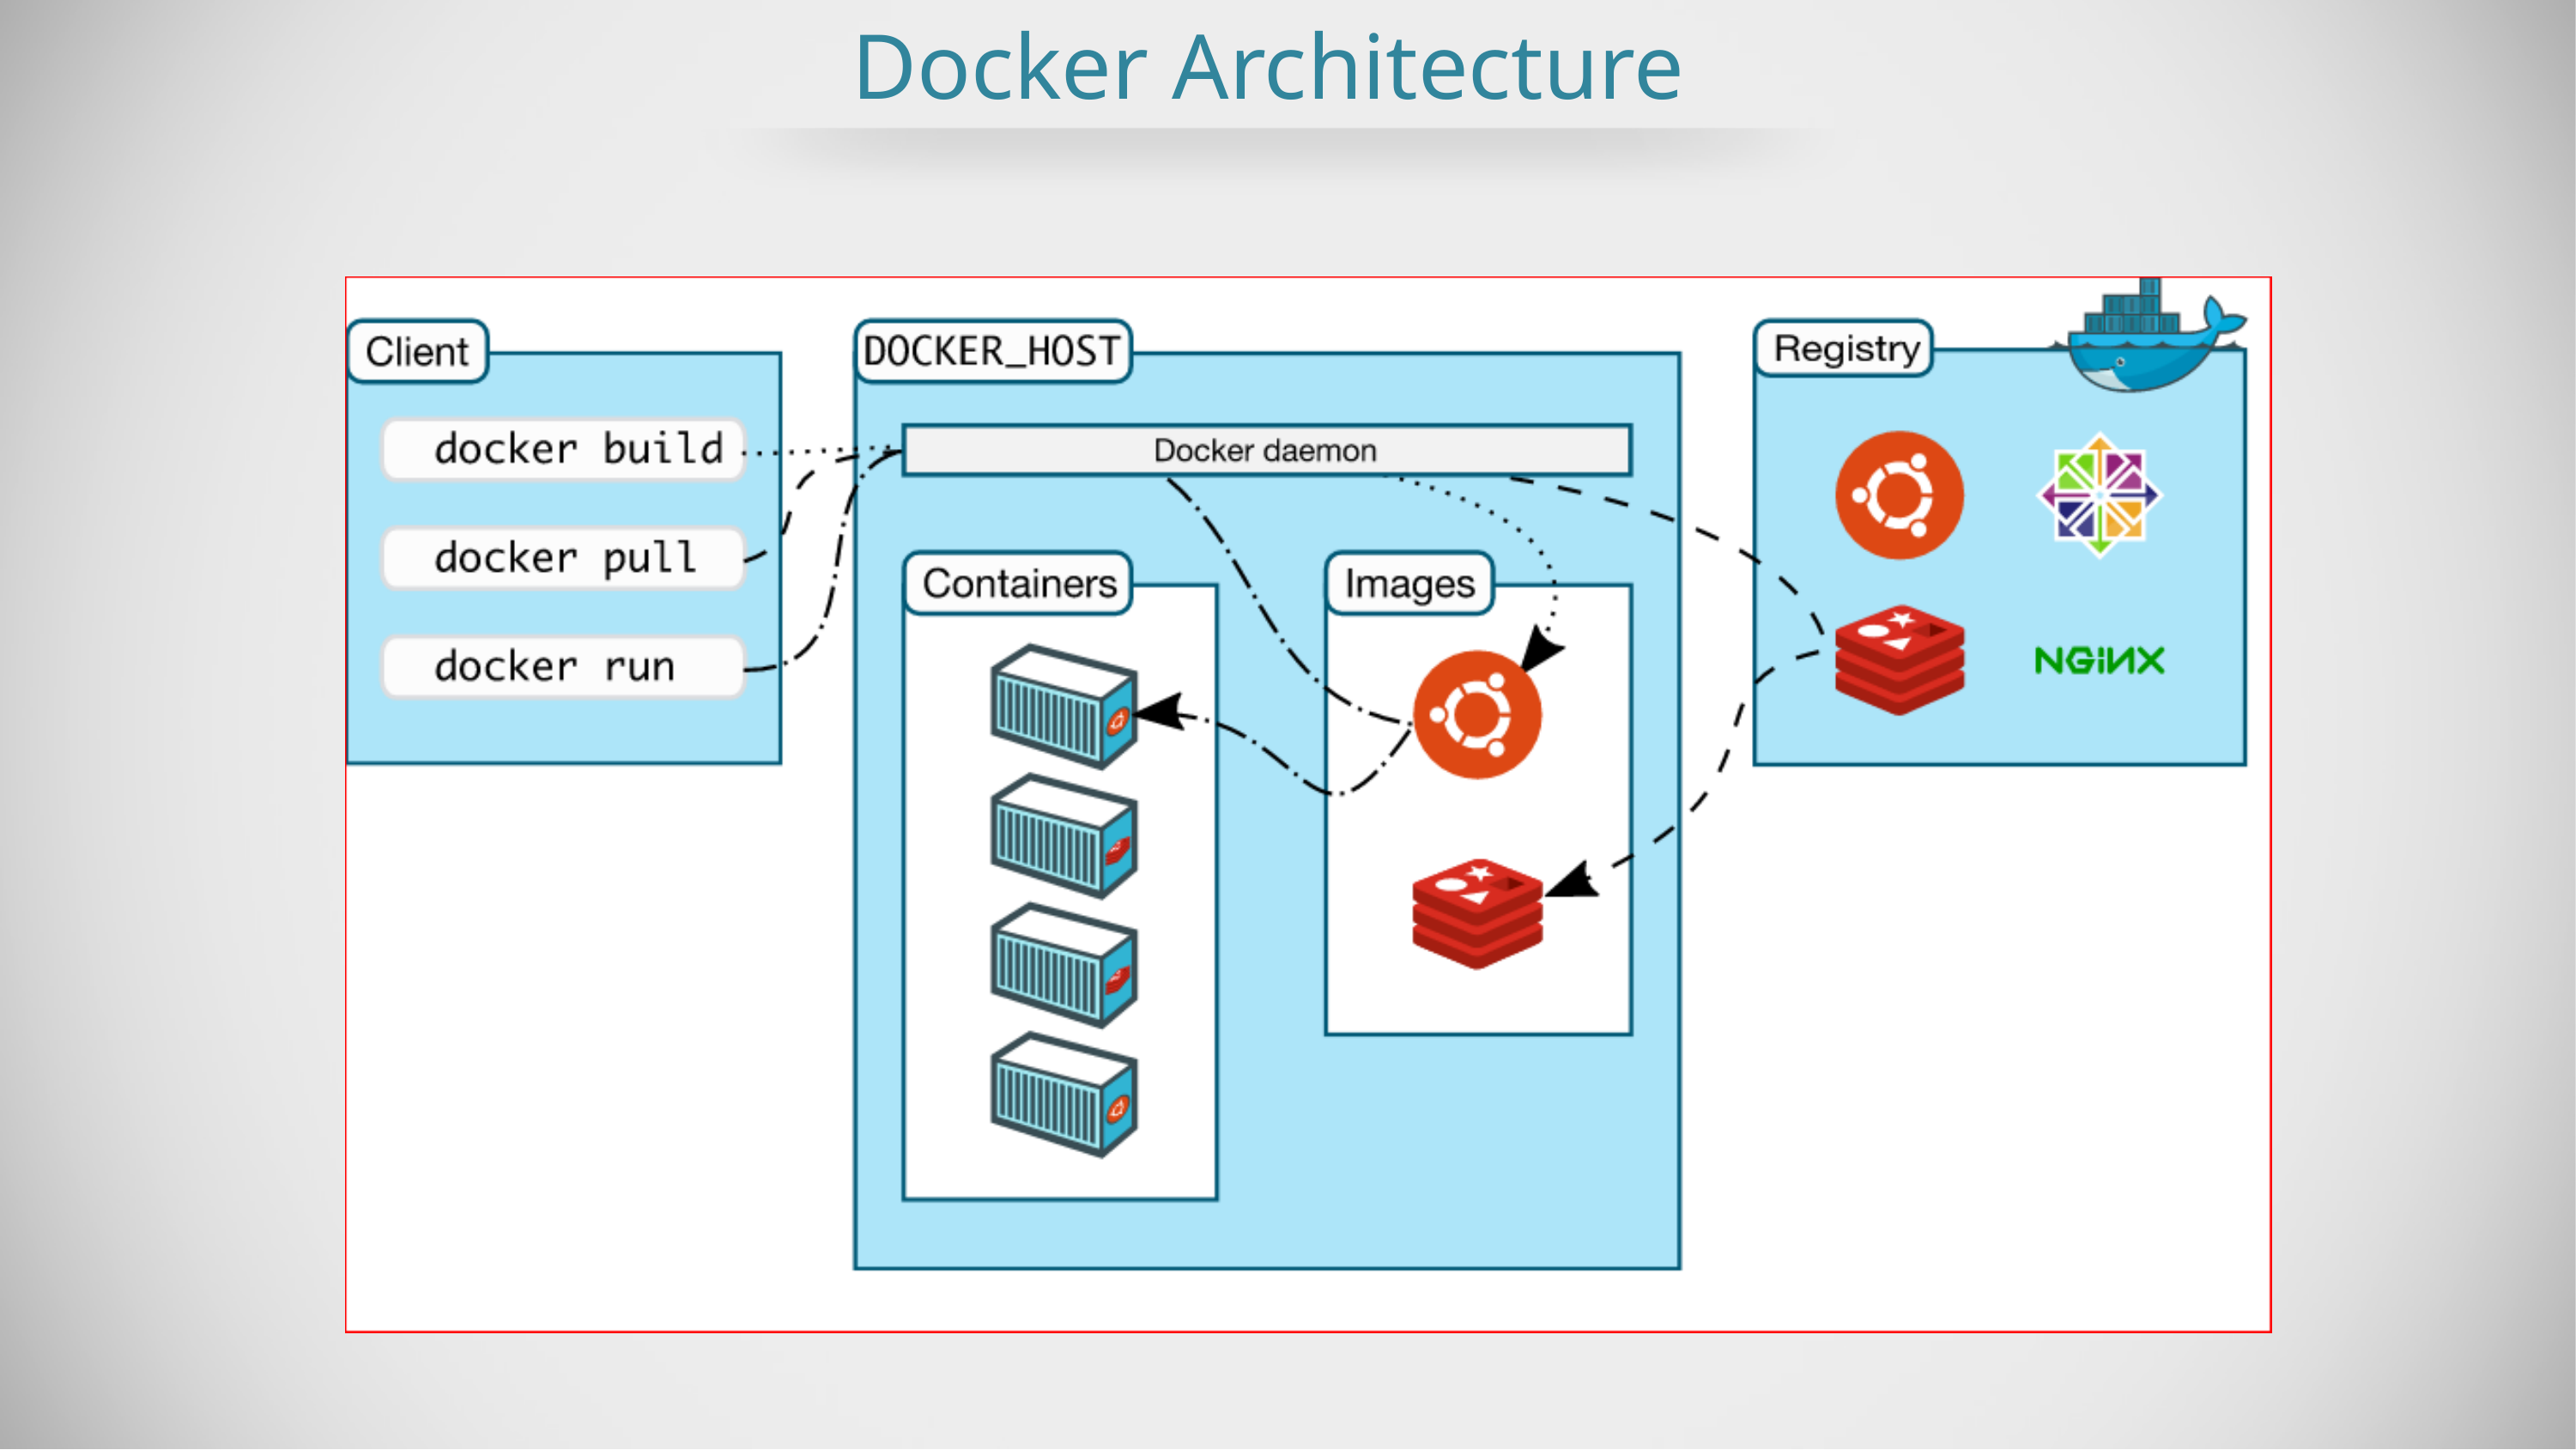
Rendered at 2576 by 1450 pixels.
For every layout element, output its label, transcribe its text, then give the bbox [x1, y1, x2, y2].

text_box Docker Architecture [225, 3, 1179, 124]
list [345, 276, 2272, 1333]
text_box Docker Architecture [1352, 3, 2312, 124]
picture [0, 0, 2576, 1449]
